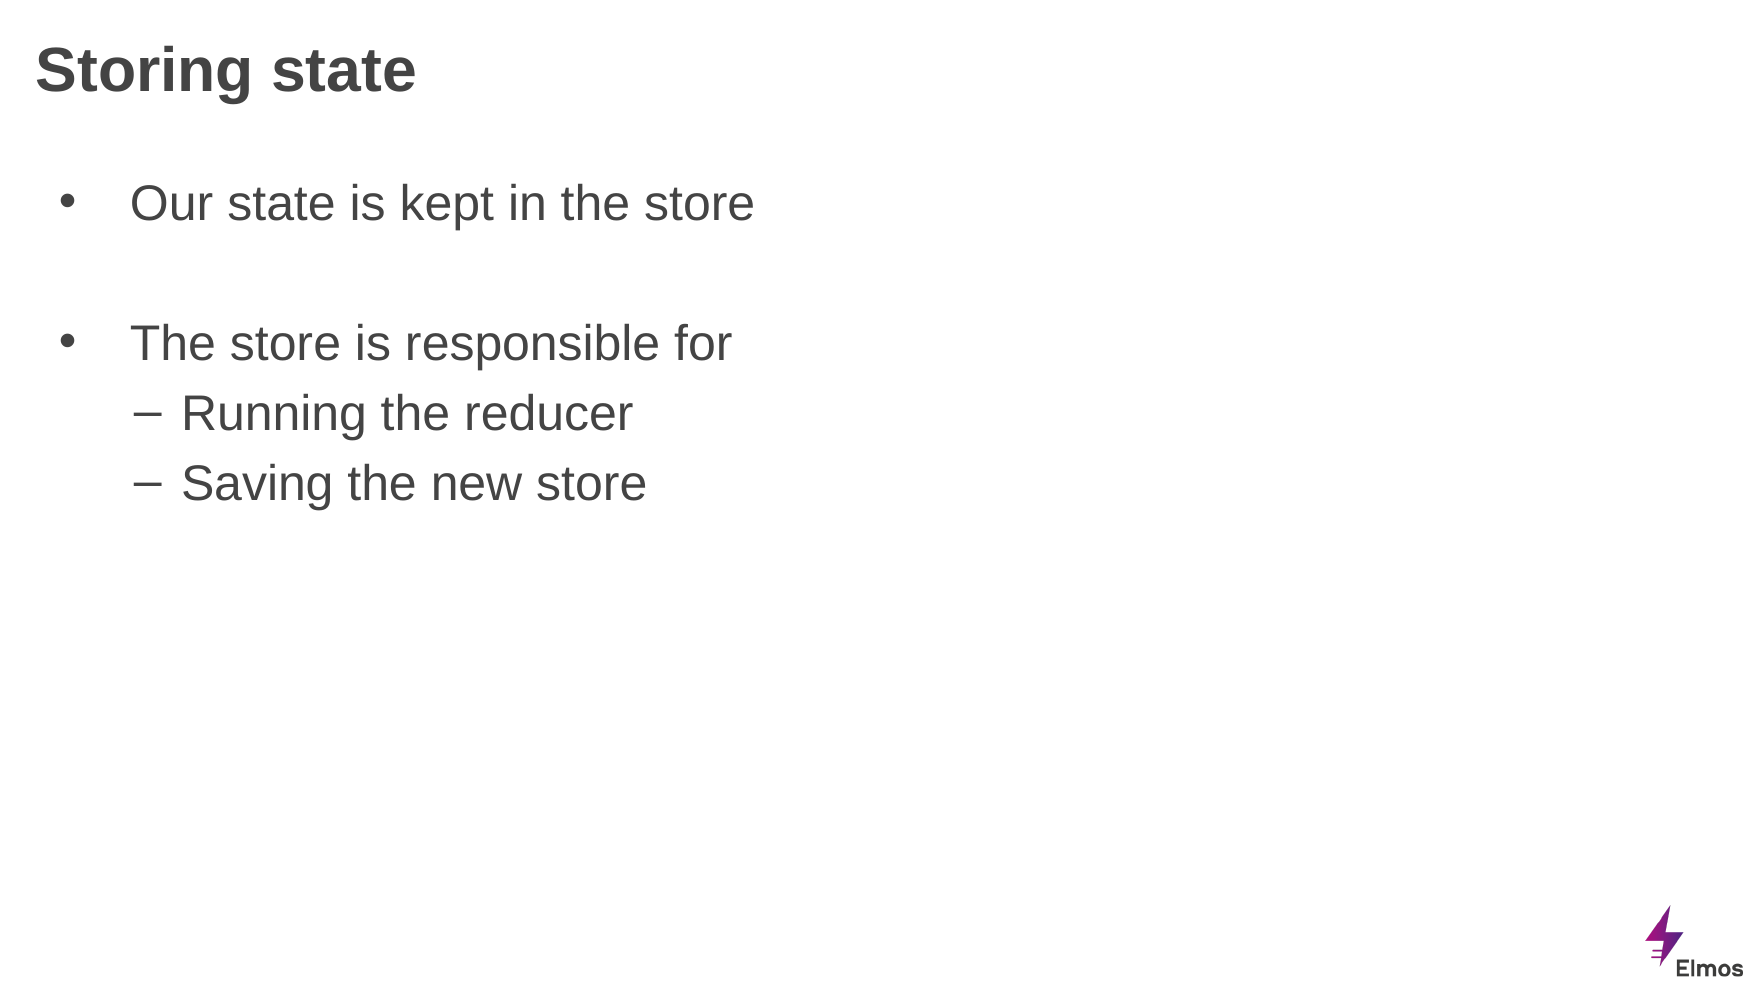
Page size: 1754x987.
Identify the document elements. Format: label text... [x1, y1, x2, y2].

picture [1645, 905, 1743, 977]
list Our state is kept in the store The store is responsible for Running the reducer Saving the new store [59, 170, 1721, 958]
title Storing state [35, 29, 1721, 133]
